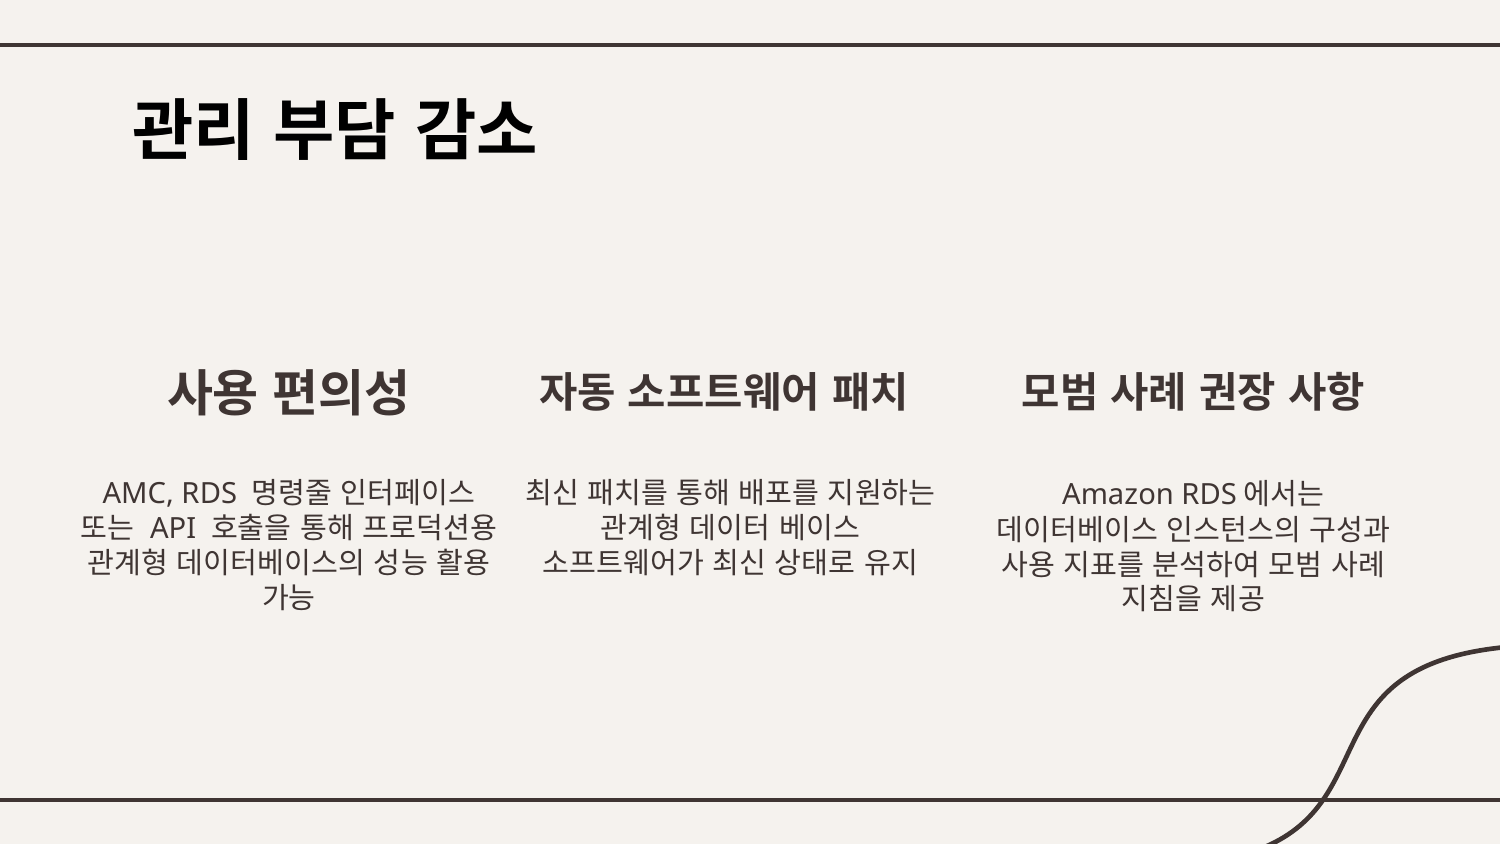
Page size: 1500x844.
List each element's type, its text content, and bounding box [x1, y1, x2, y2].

subtitle 최신 패치를 통해 배포를 지원하는 관계형 데이터 베이스 소프트웨어가 최신 상태로 유지 [518, 461, 955, 640]
subtitle AMC, RDS 명령줄 인터페이스 또는 API 호출을 통해 프로덕션용 관계형 데이터베이스의 성능 활용 가능 [61, 459, 518, 640]
title 관리 부담 감소 [116, 72, 1278, 167]
text_box 자동 소프트웨어 패치 [482, 321, 967, 461]
text_box Amazon RDS에서는 데이터베이스 인스턴스의 구성과 사용 지표를 분석하여 모범 사례 지침을 제공 [969, 460, 1418, 641]
text_box 모범 사례 권장 사항 [997, 321, 1390, 461]
text_box 사용 편의성 [123, 321, 455, 461]
